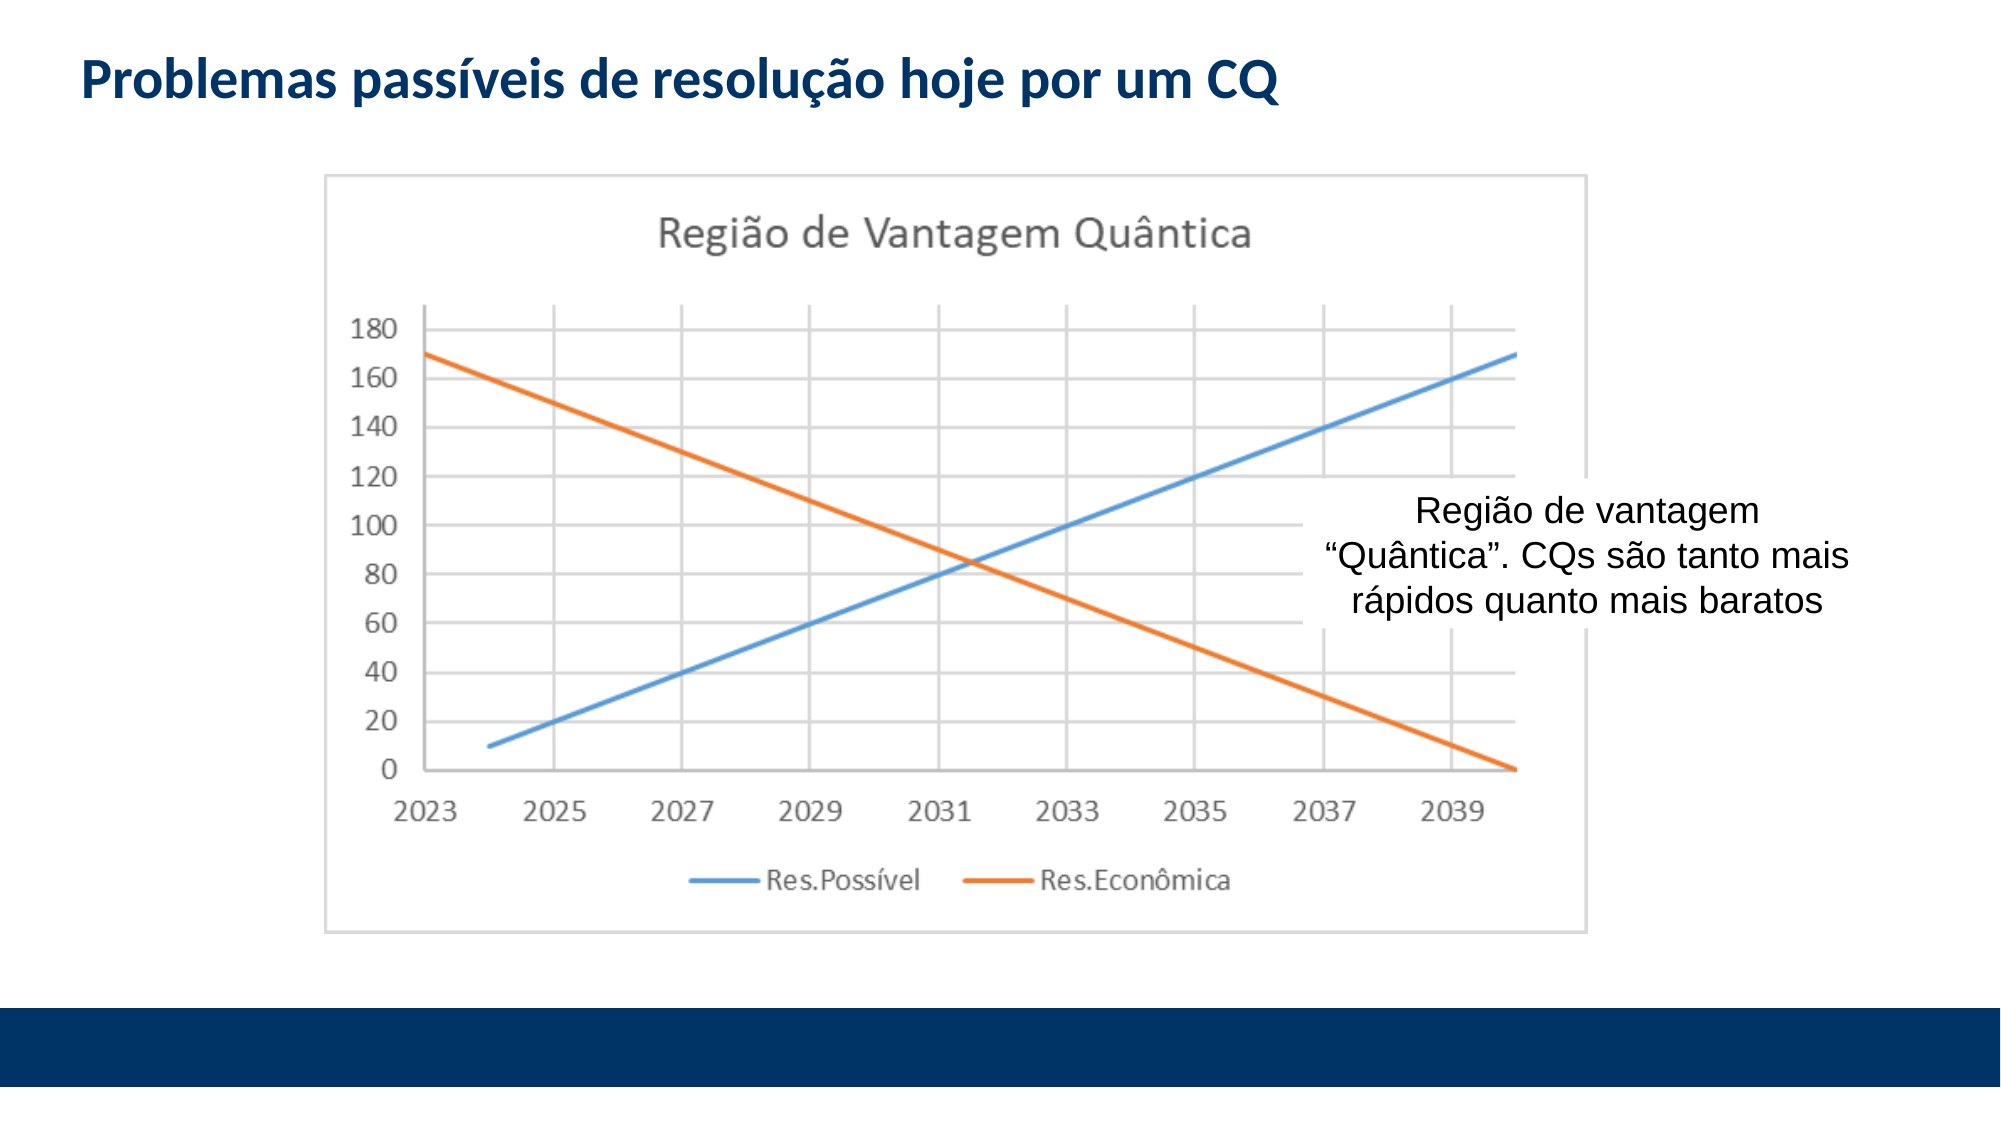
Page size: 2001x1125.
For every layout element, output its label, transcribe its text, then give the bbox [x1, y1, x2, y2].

text_box Região de vantagem “Quântica”. CQs são tanto mais rápidos quanto mais baratos [1591, 478, 1872, 629]
picture [324, 174, 1588, 934]
title Problemas passíveis de resolução hoje por um CQ [66, 12, 1917, 138]
